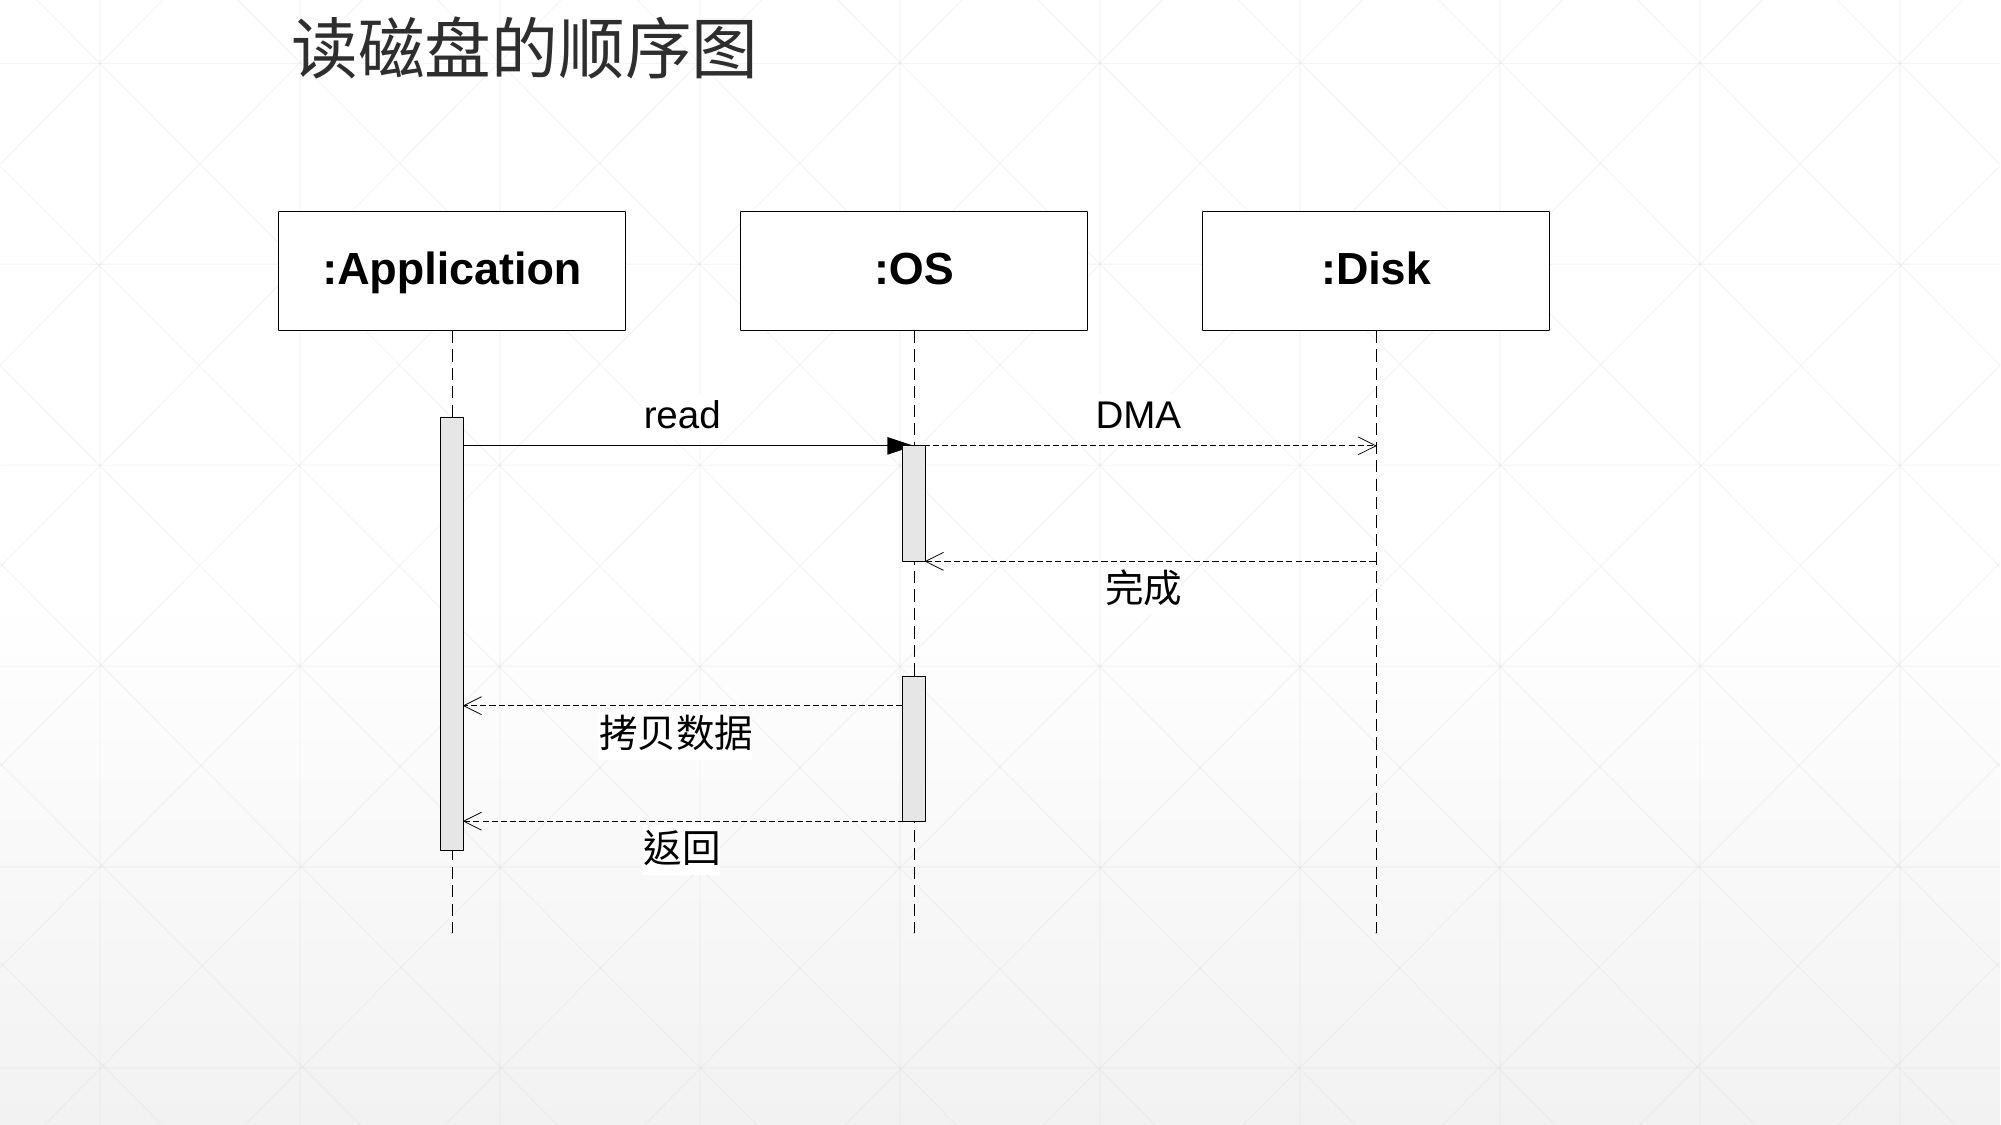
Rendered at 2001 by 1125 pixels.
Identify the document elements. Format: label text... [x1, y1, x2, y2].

text_box 读磁盘的顺序图 [276, 0, 774, 95]
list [274, 206, 1554, 938]
